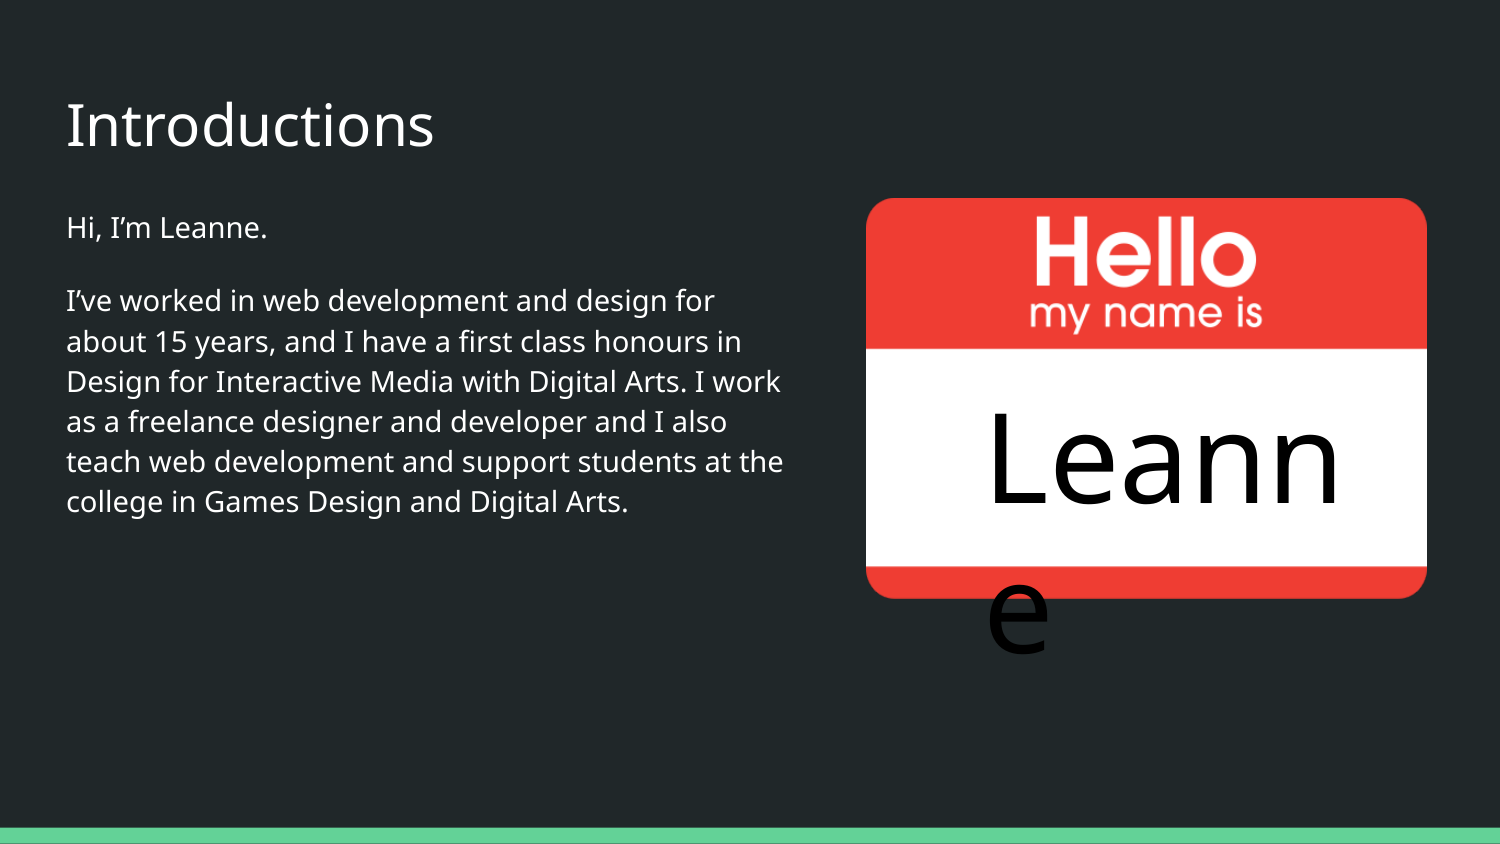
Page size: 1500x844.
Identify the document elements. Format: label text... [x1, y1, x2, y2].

list Hi, I’m Leanne. I’ve worked in web development and design for about 15 years, and I have a first class honours in Design for Interactive Media with Digital Arts. I work as a freelance designer and developer and I also teach web development and support students at the college in Games Design and Digital Arts. [51, 189, 808, 750]
title Introductions [51, 72, 1449, 167]
picture [866, 198, 1427, 600]
